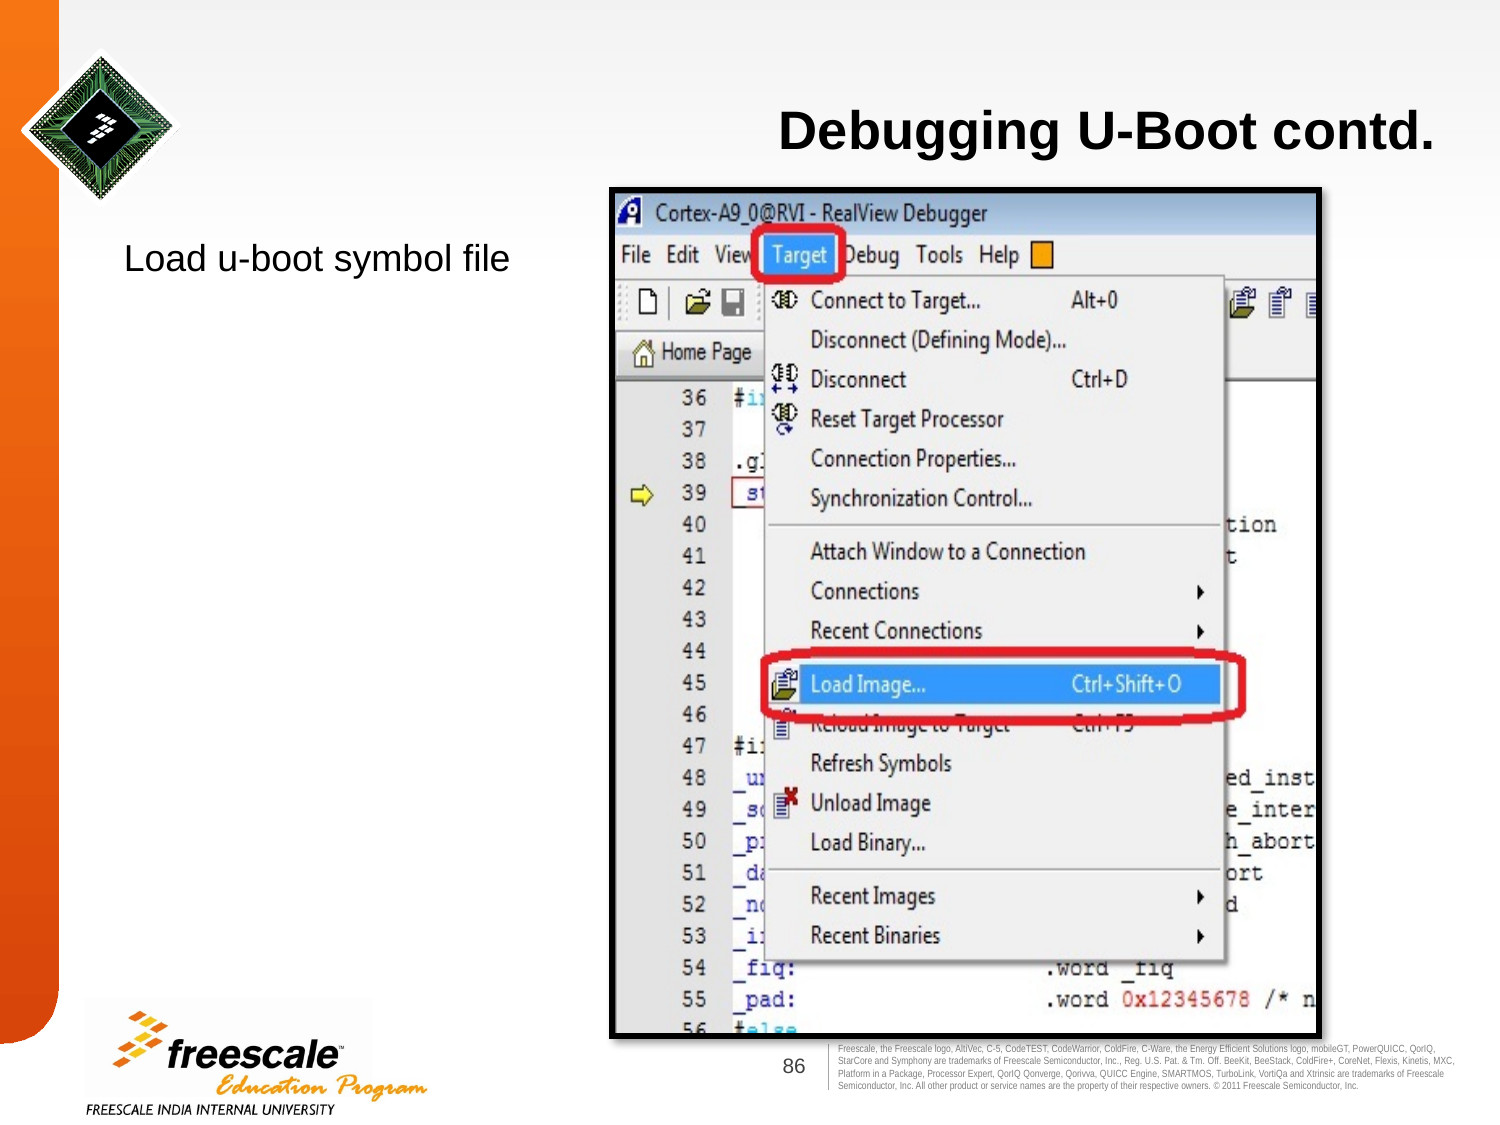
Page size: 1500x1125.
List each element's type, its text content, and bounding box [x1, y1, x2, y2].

picture [23, 135, 98, 208]
text_box Load u-boot symbol file [109, 226, 607, 287]
picture [104, 129, 180, 208]
picture [30, 57, 172, 199]
picture [23, 50, 97, 126]
title Debugging U-Boot contd. [180, 73, 1452, 182]
picture [77, 997, 435, 1123]
picture [106, 50, 180, 122]
picture [615, 192, 1316, 1034]
